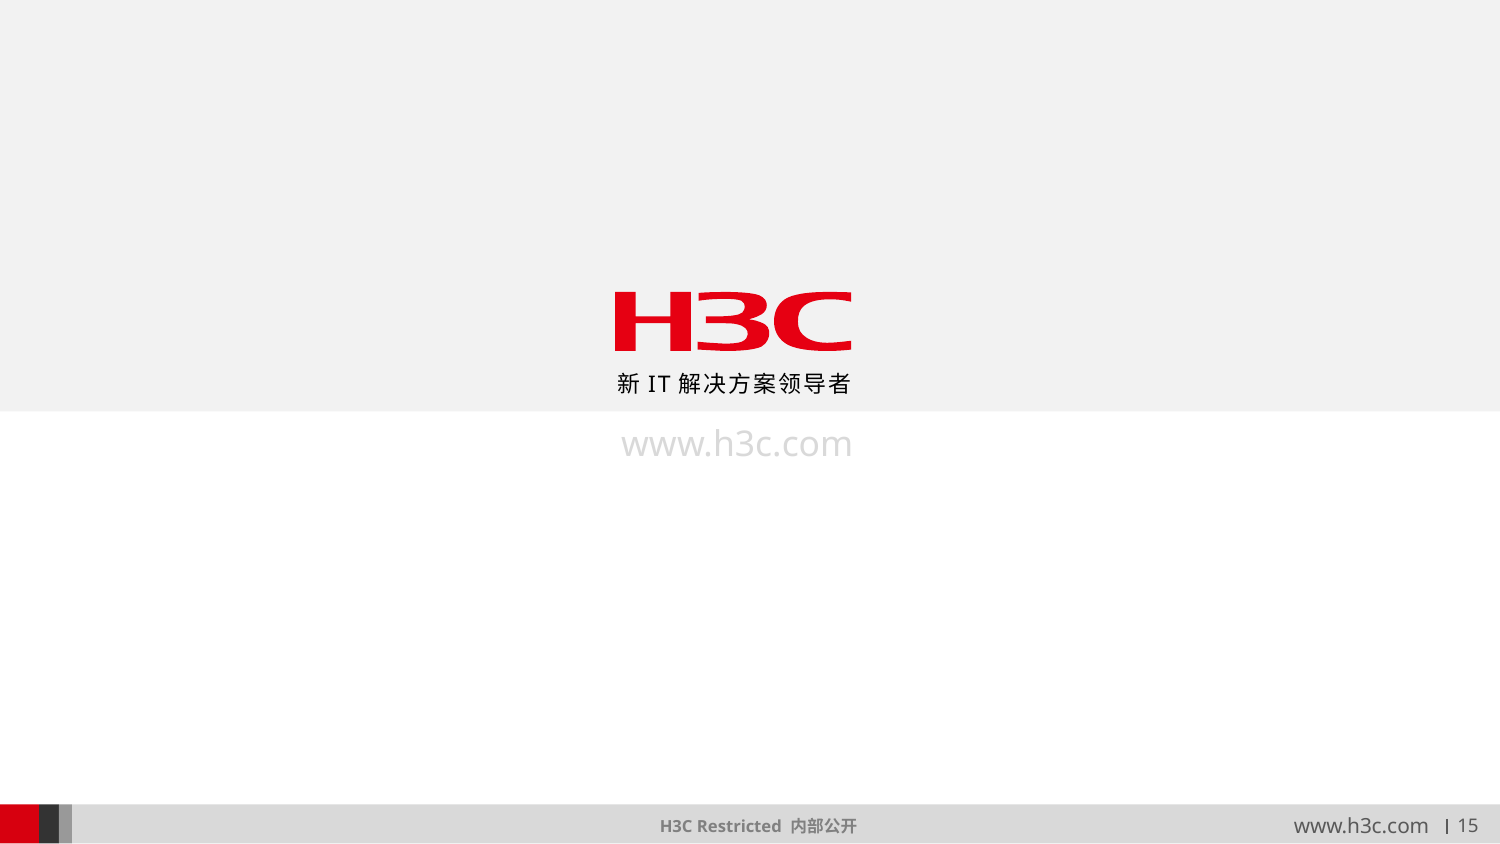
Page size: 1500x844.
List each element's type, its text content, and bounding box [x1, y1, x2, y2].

text_box [0, 0, 1500, 412]
text_box www.h3c.com [606, 413, 869, 471]
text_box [602, 291, 869, 402]
